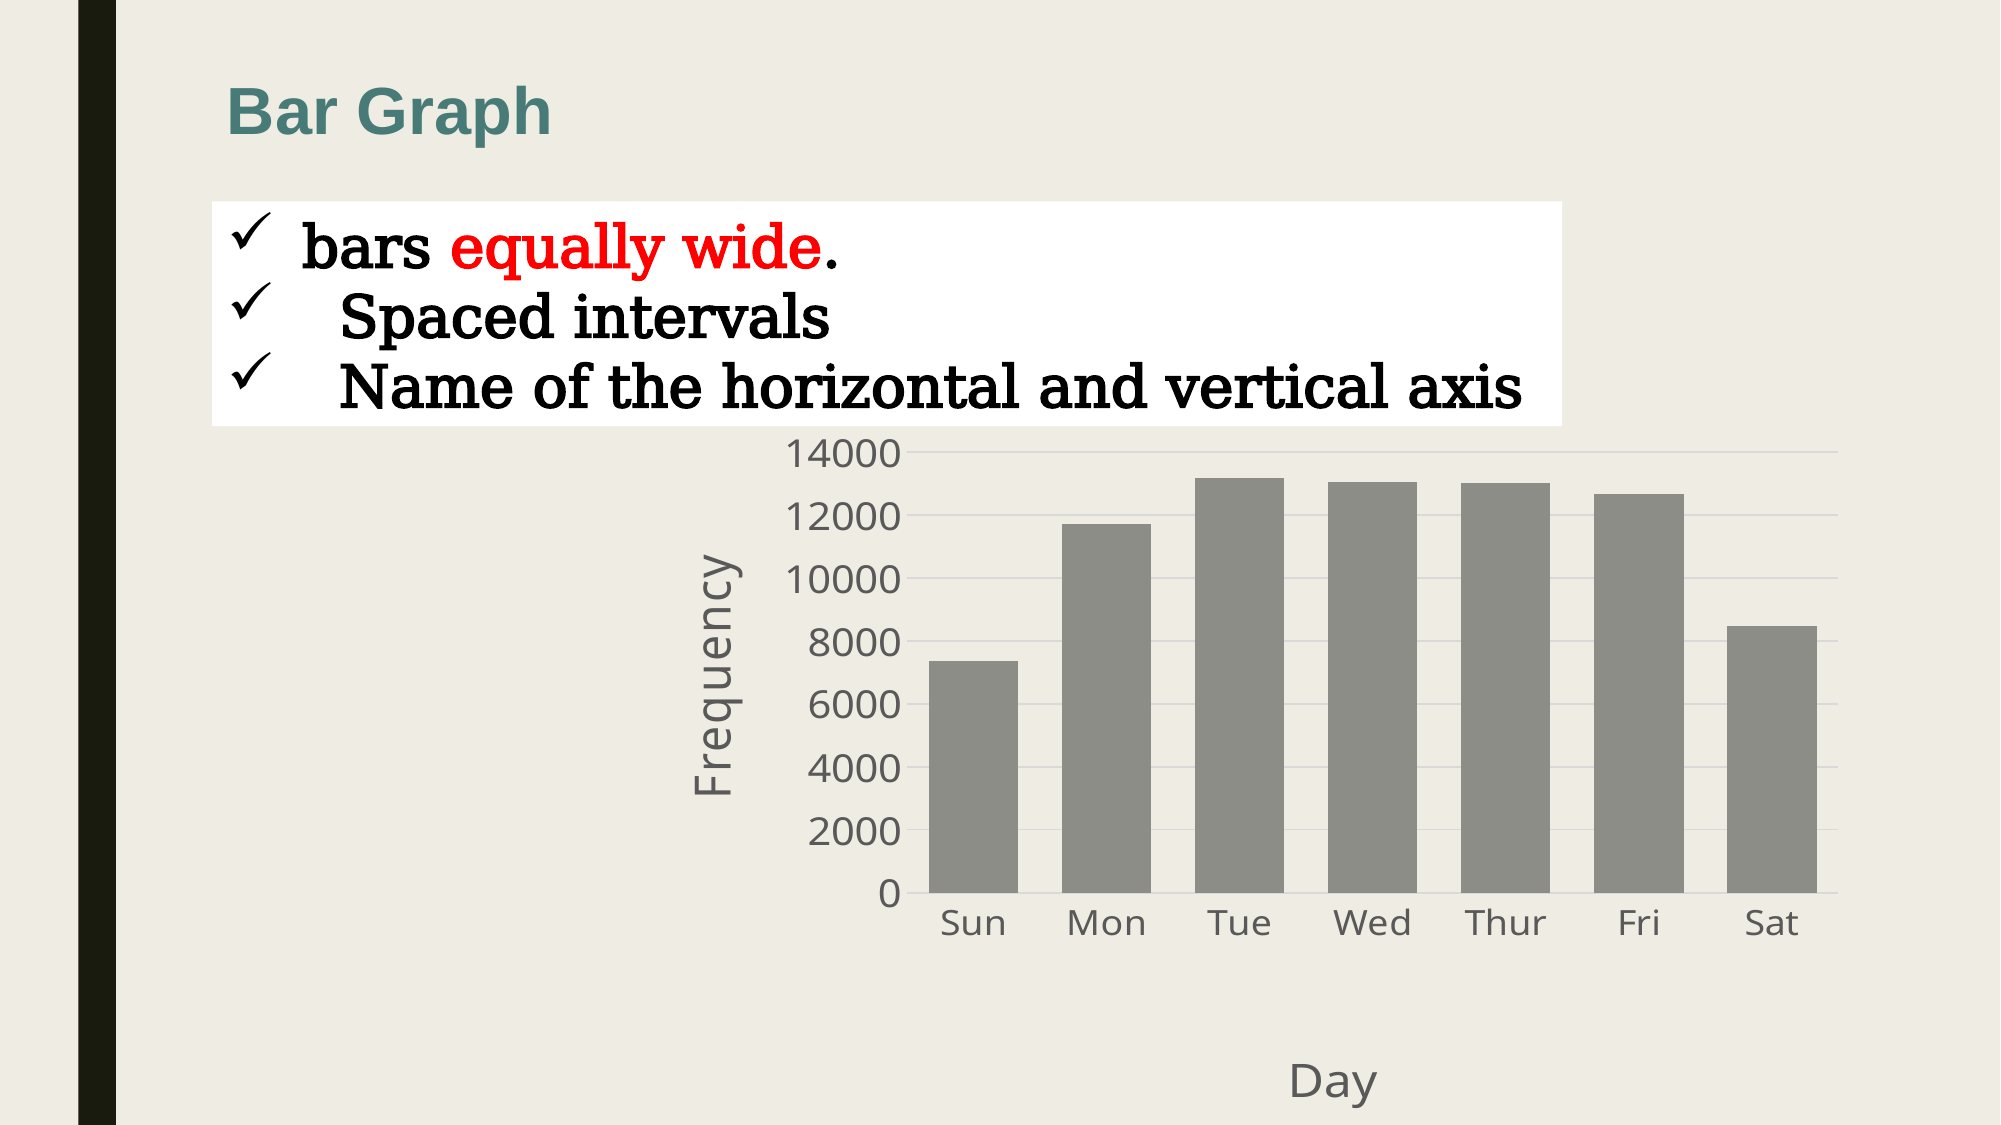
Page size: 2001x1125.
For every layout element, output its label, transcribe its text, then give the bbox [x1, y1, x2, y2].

chart [635, 411, 1863, 1125]
text_box bars equally wide. Spaced intervals Name of the horizontal and vertical axis [212, 201, 1563, 427]
text_box Bar Graph [212, 60, 782, 156]
